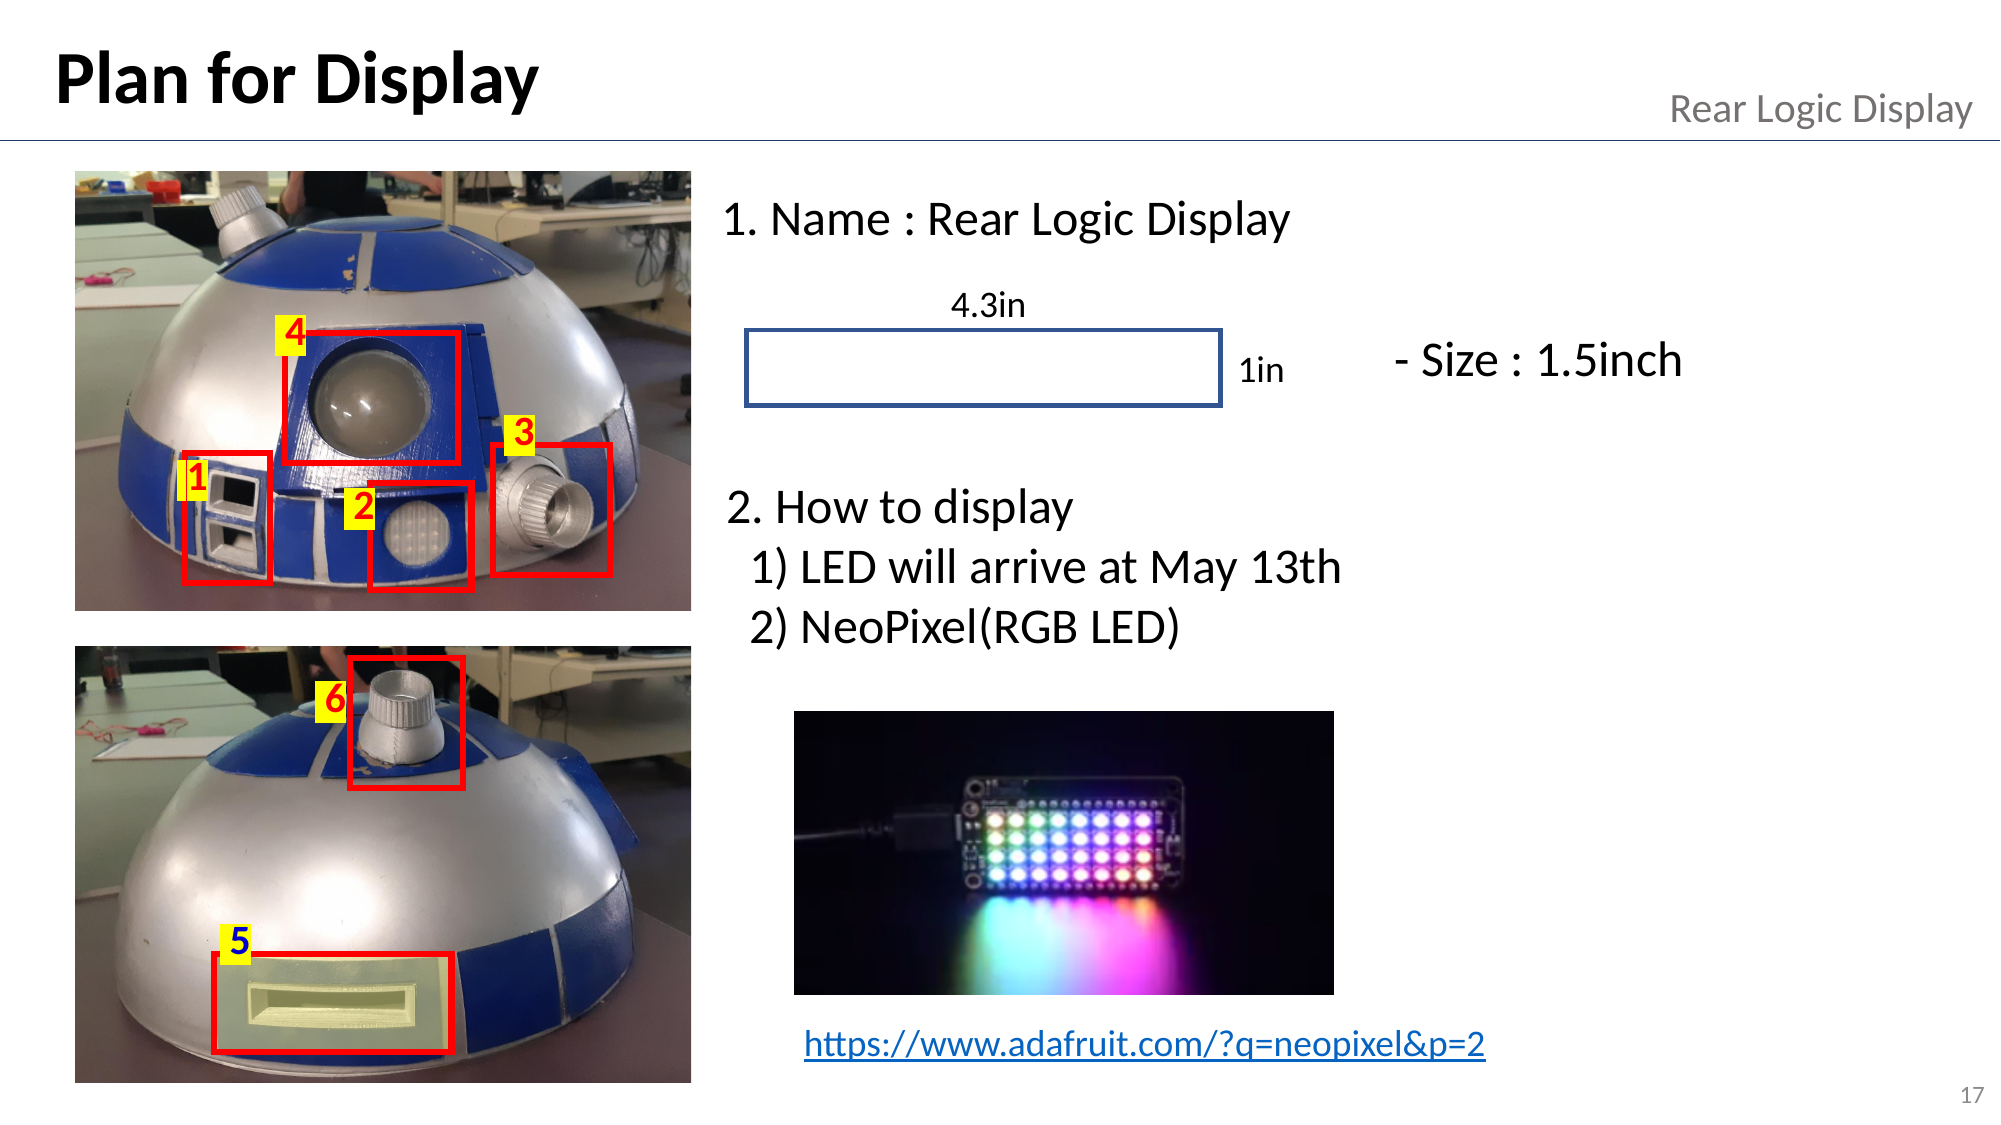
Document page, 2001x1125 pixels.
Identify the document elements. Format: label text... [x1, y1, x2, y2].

text_box 2. How to display 1) LED will arrive at May 13th 2) NeoPixel(RGB LED) [711, 466, 1955, 662]
slide_number 17 [1550, 1063, 2000, 1124]
text_box Plan for Display [40, 21, 976, 127]
text_box 1. Name : Rear Logic Display [706, 178, 1950, 253]
picture [794, 711, 1334, 995]
text_box 4.3in [917, 272, 1061, 329]
text_box - Size : 1.5inch [1379, 319, 1820, 395]
text_box 1in [1195, 337, 1327, 398]
picture [75, 646, 692, 1083]
text_box [746, 329, 1222, 407]
text_box https://www.adafruit.com/?q=neopixel&p=2 [789, 1011, 1502, 1072]
picture [75, 170, 692, 611]
text_box Rear Logic Display [1500, 73, 1989, 138]
